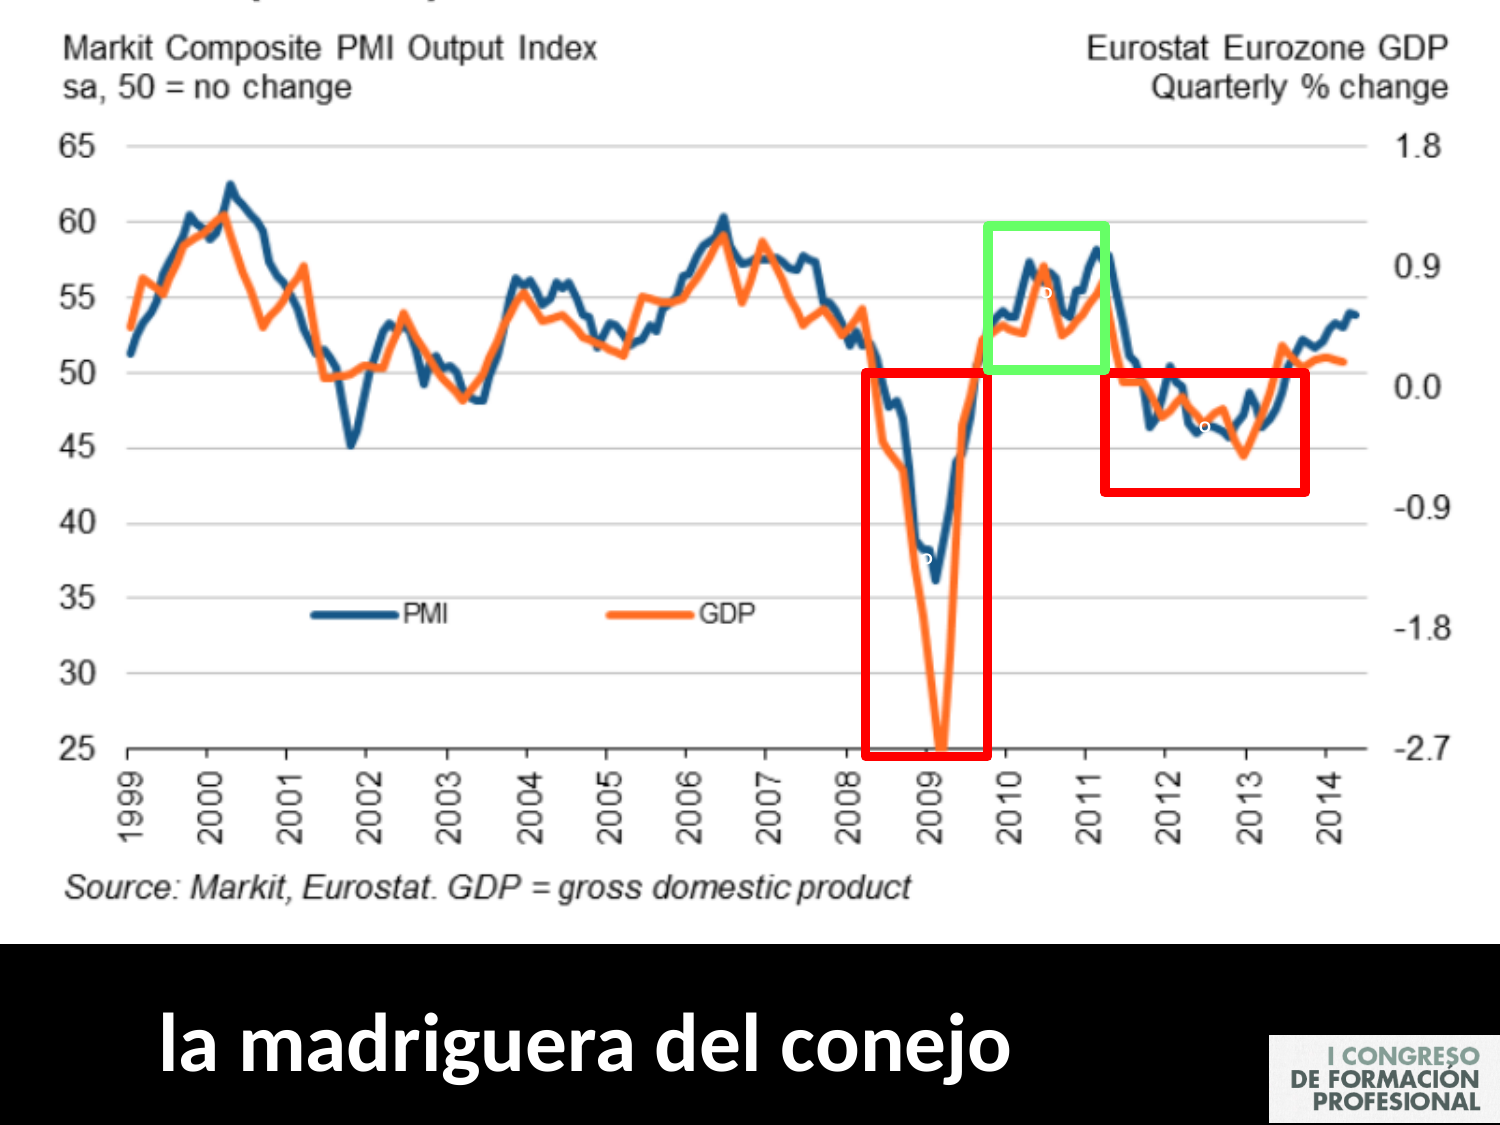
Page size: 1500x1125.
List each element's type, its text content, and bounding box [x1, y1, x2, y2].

picture [0, 0, 1500, 944]
text_box la madriguera del conejo [143, 980, 1029, 1095]
picture [1269, 1034, 1500, 1123]
